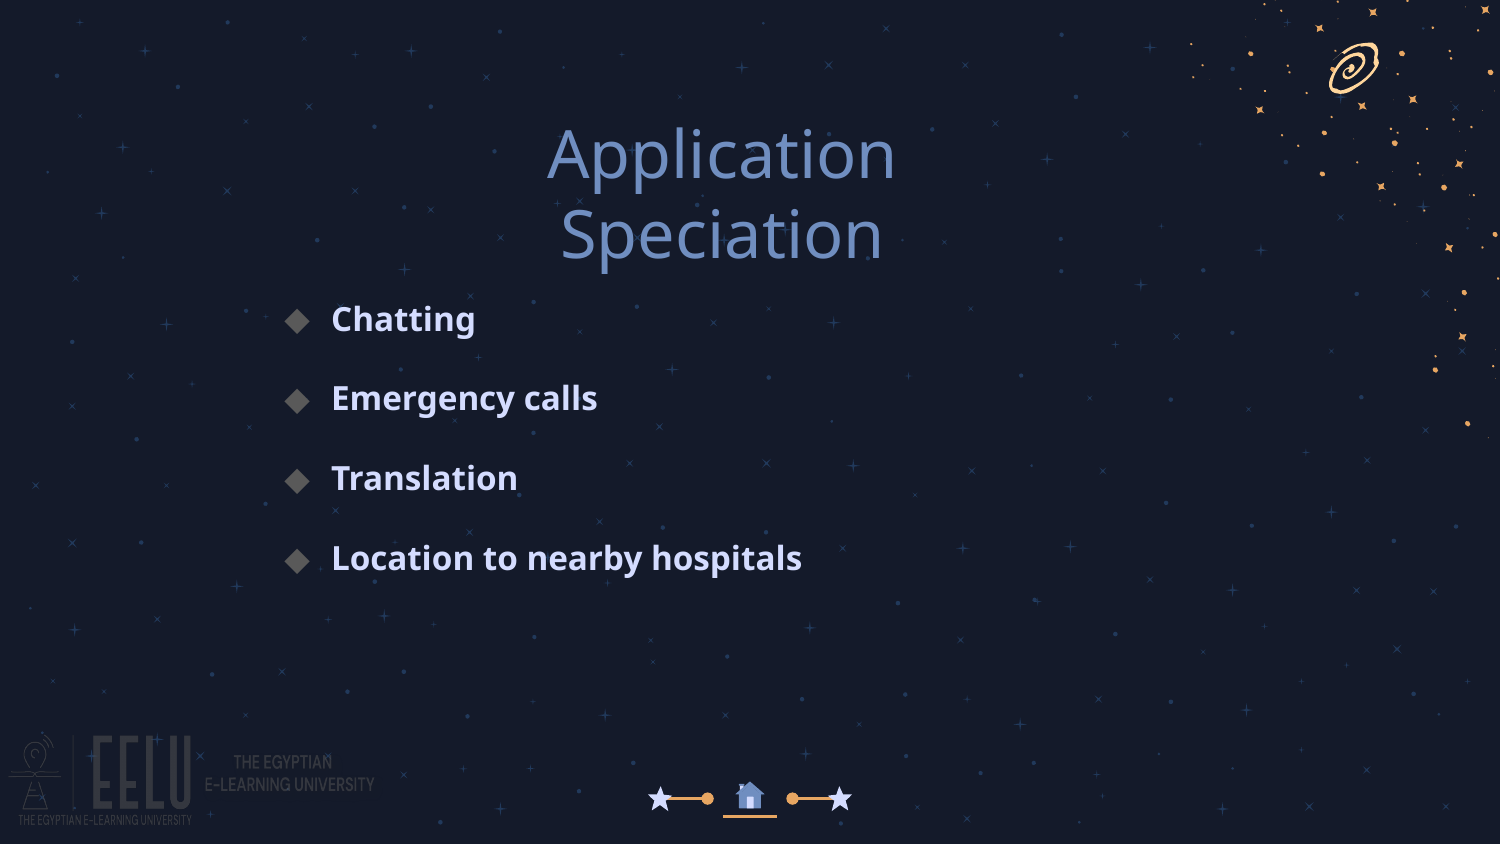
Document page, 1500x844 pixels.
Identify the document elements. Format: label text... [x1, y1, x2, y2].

text_box [792, 780, 861, 817]
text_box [792, 785, 853, 812]
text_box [647, 785, 708, 812]
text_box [722, 781, 778, 817]
text_box [639, 780, 708, 817]
text_box Chatting Emergency calls Translation Location to nearby hospitals [269, 259, 1316, 651]
title Application Speciation [374, 140, 1071, 244]
picture [0, 706, 384, 829]
